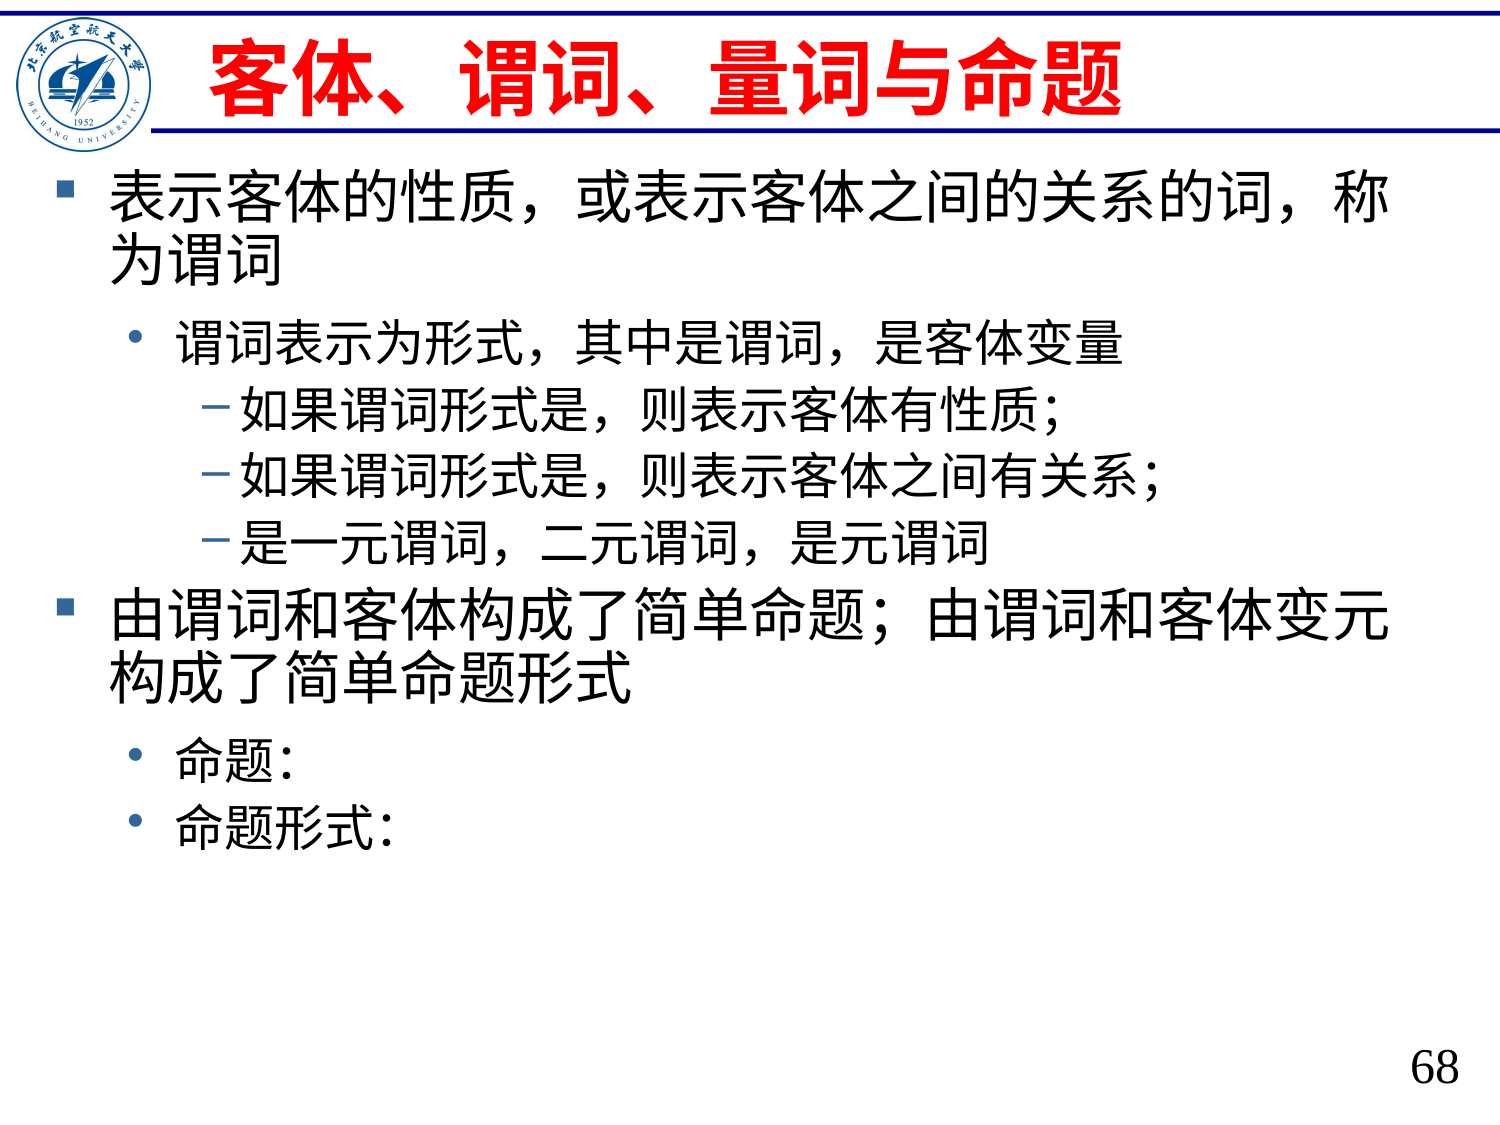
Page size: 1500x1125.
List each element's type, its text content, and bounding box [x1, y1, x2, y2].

picture [16, 17, 151, 152]
title 客体、谓词、量词与命题 [192, 32, 1415, 120]
